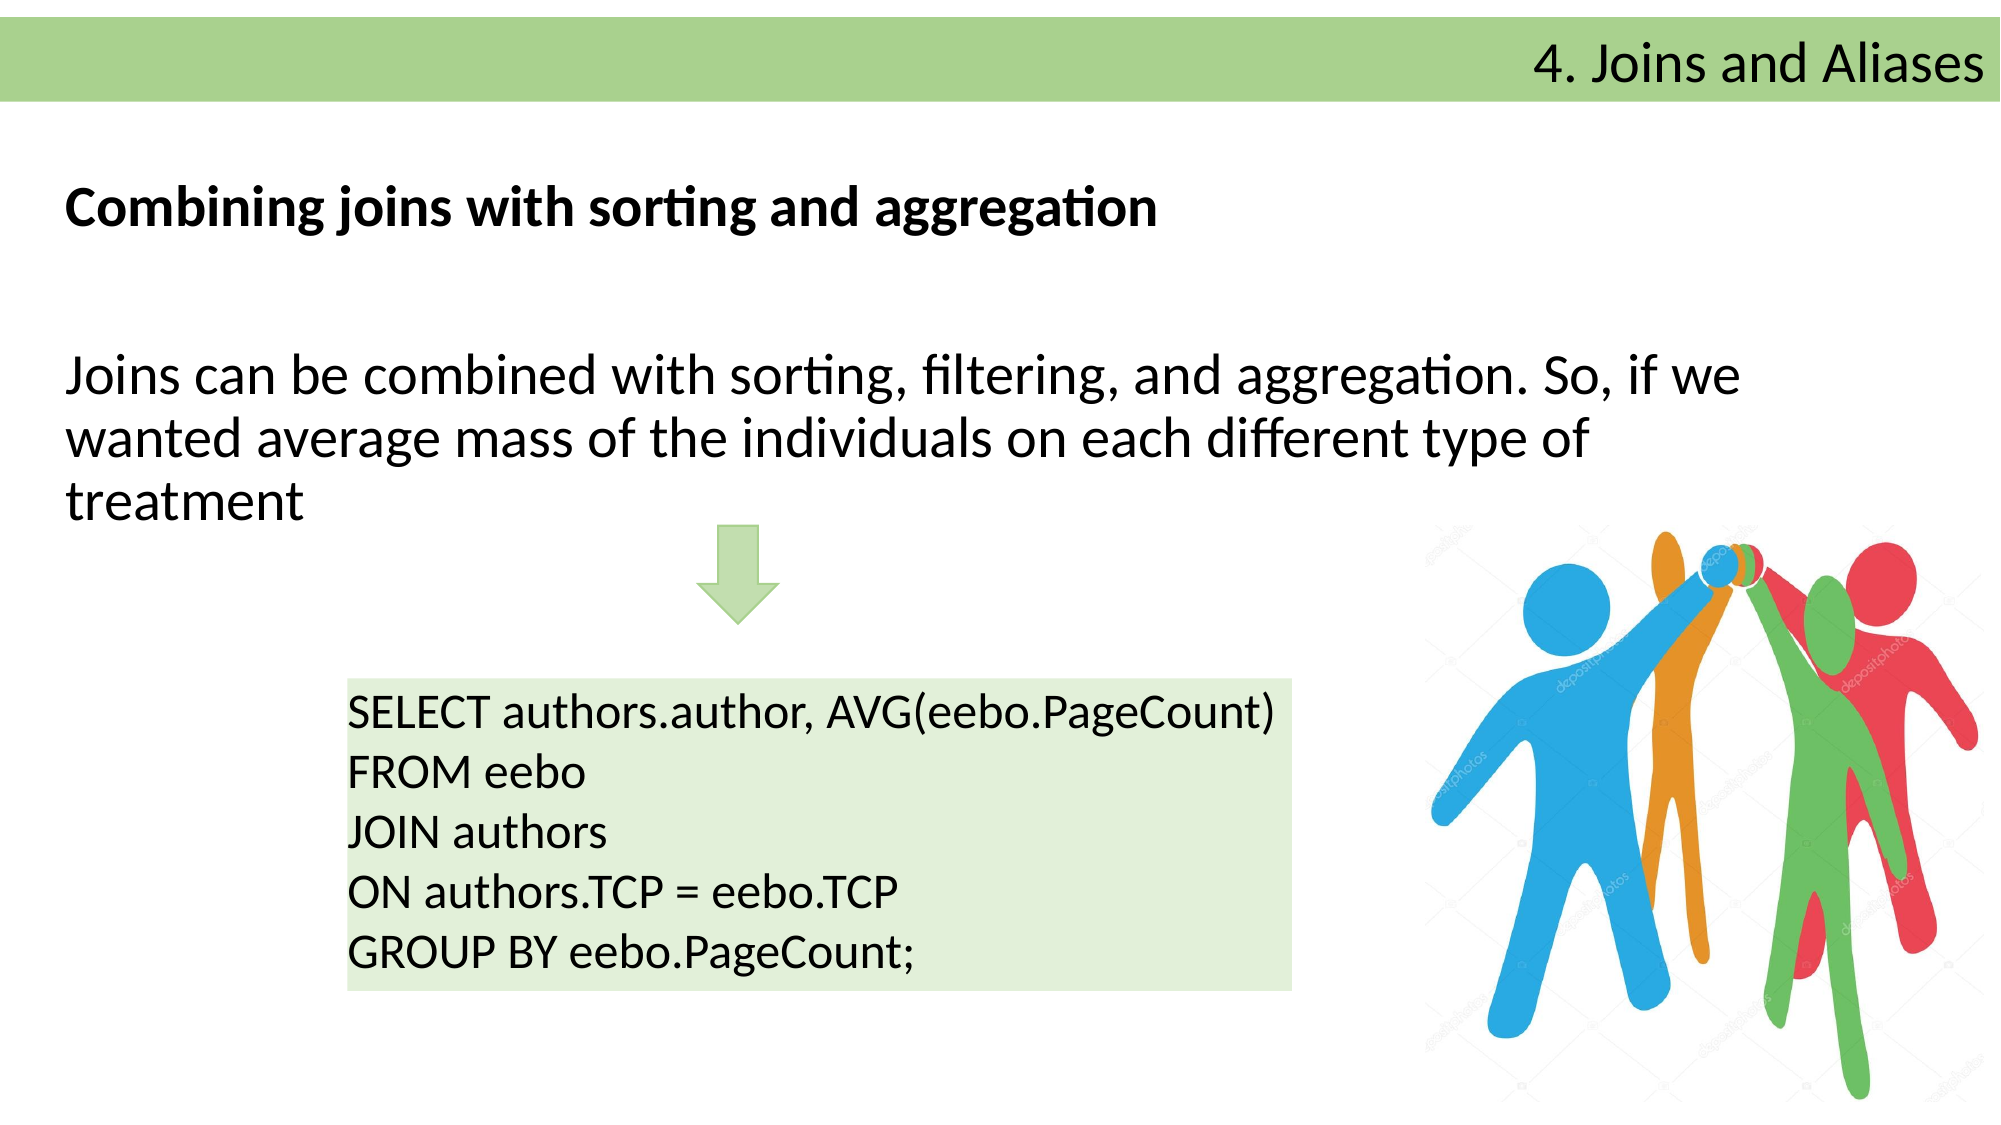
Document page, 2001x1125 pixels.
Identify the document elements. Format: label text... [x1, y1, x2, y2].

text_box SELECT authors.author, AVG(eebo.PageCount) FROM eebo JOIN authors ON authors.TCP = eebo.TCP GROUP BY eebo.PageCount; [347, 678, 1292, 991]
picture [1425, 525, 1984, 1103]
text_box 4. Joins and Aliases [0, 17, 2000, 102]
list Combining joins with sorting and aggregation Joins can be combined with sorting, filtering, and aggregation. So, if we wanted average mass of the individuals on each different type of treatment [50, 168, 1776, 883]
text_box [695, 524, 781, 626]
